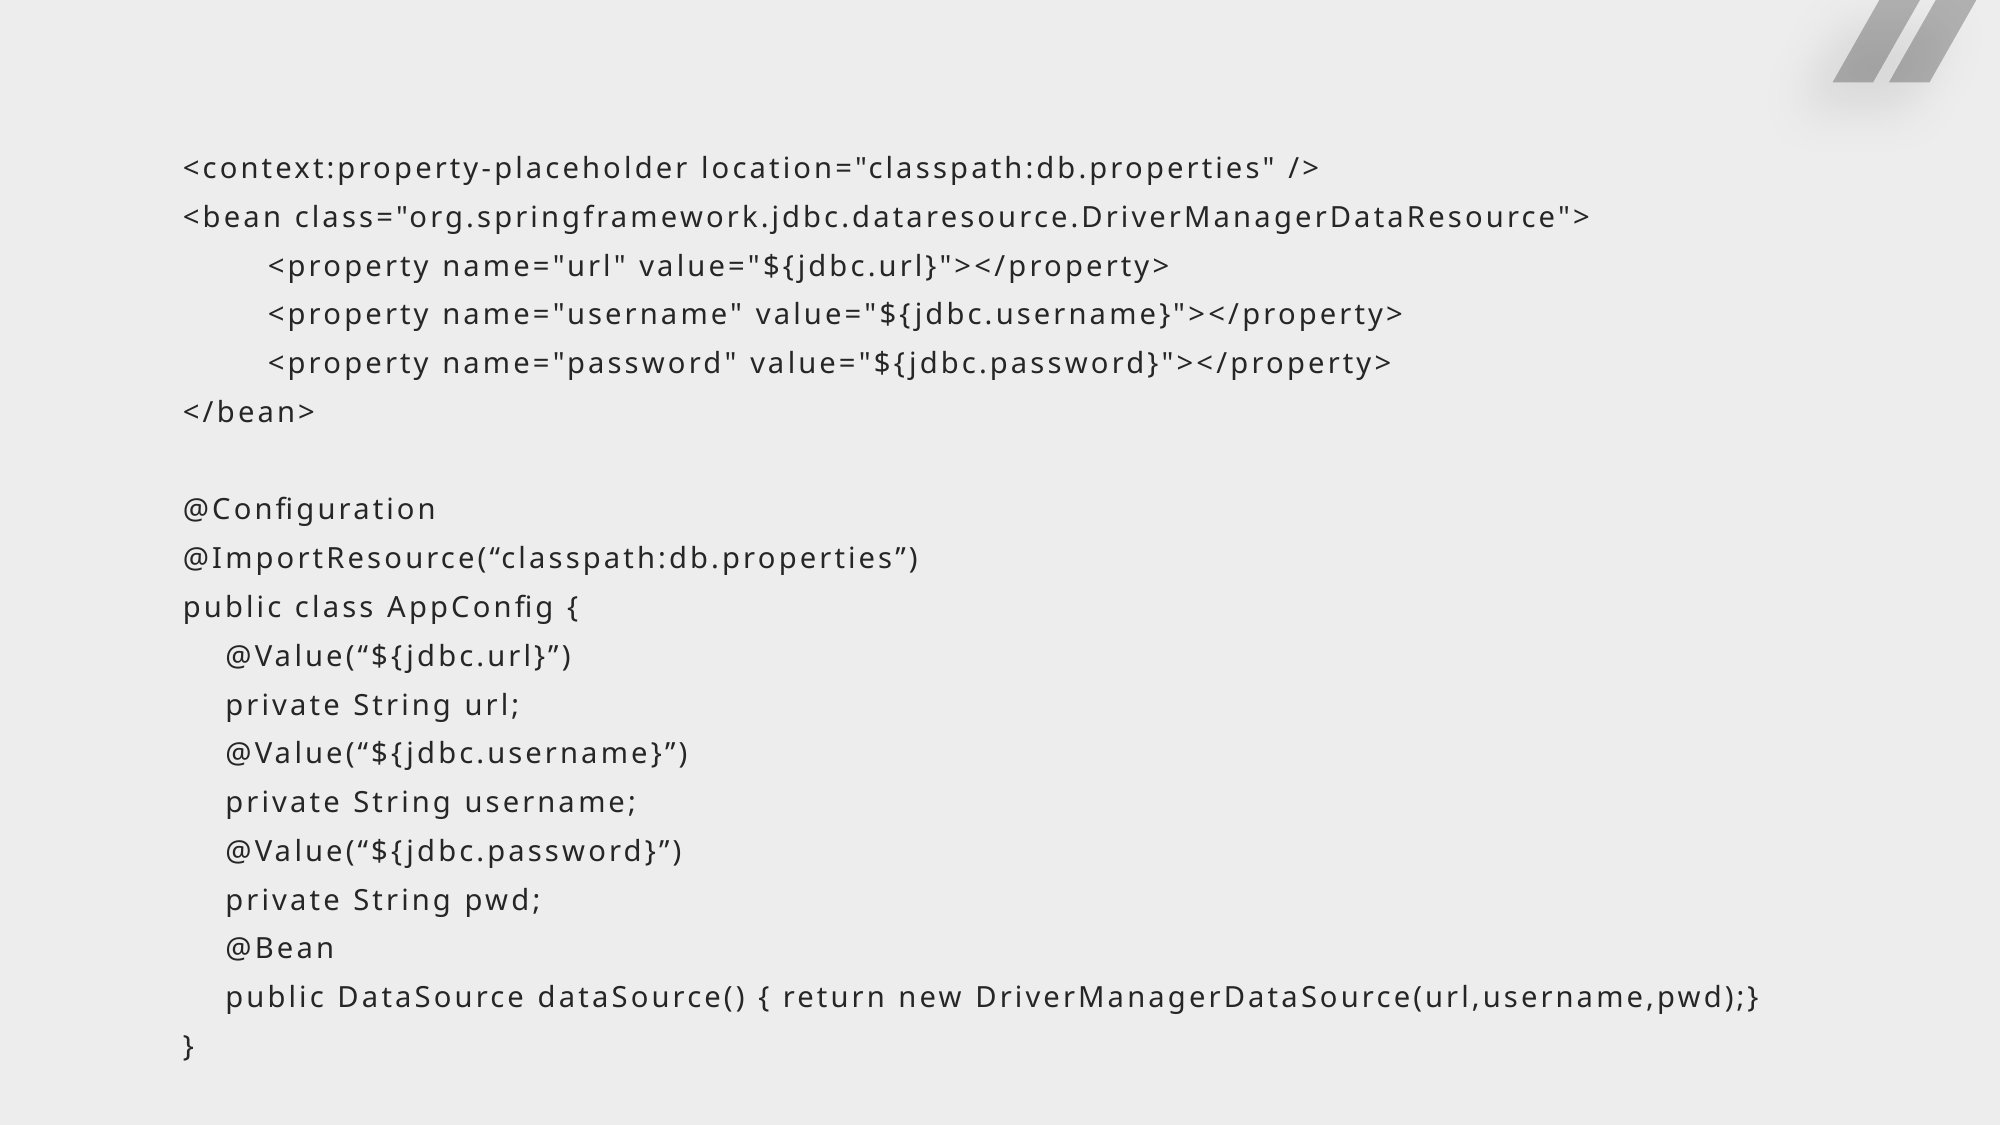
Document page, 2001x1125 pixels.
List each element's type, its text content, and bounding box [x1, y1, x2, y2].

list <context:property-placeholder location="classpath:db.properties" /> <bean class="org.springframework.jdbc.dataresource.DriverManagerDataResource"> <property name="url" value="${jdbc.url}"></property> <property name="username" value="${jdbc.username}"></property> <property name="password" value="${jdbc.password}"></property> </bean> @Configuration @ImportResource(“classpath:db.properties”) public class AppConfig { @Value(“${jdbc.url}”) private String url; @Value(“${jdbc.username}”) private String username; @Value(“${jdbc.password}”) private String pwd; @Bean public DataSource dataSource() { return new DriverManagerDataSource(url,username,pwd);} } [109, 156, 1891, 1041]
